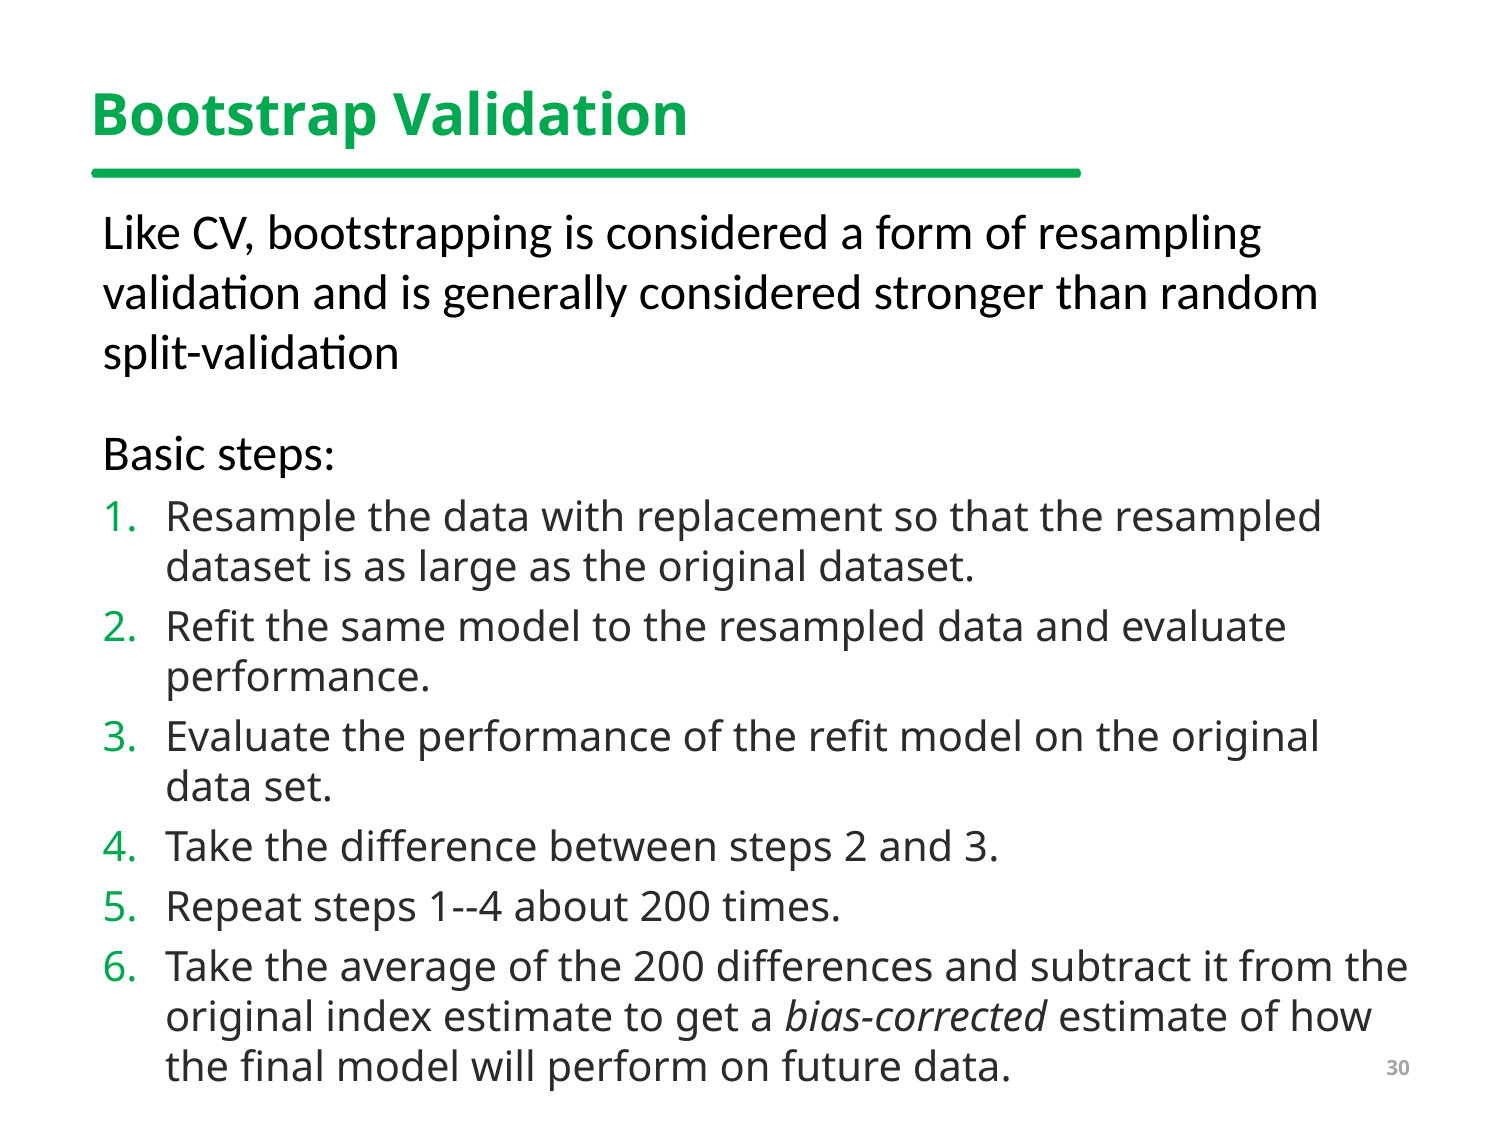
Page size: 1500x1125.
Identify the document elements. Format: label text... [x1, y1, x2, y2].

picture [91, 168, 1081, 178]
list Like CV, bootstrapping is considered a form of resampling validation and is generally considered stronger than random split-validation Basic steps: Resample the data with replacement so that the resampled dataset is as large as the original dataset. Refit the same model to the resampled data and evaluate performance. Evaluate the performance of the refit model on the original data set. Take the difference between steps 2 and 3. Repeat steps 1--4 about 200 times. Take the average of the 200 differences and subtract it from the original index estimate to get a bias-corrected estimate of how the final model will perform on future data. [75, 192, 1425, 1025]
slide_number 30 [1299, 1047, 1425, 1088]
title Bootstrap Validation [75, 24, 1425, 155]
